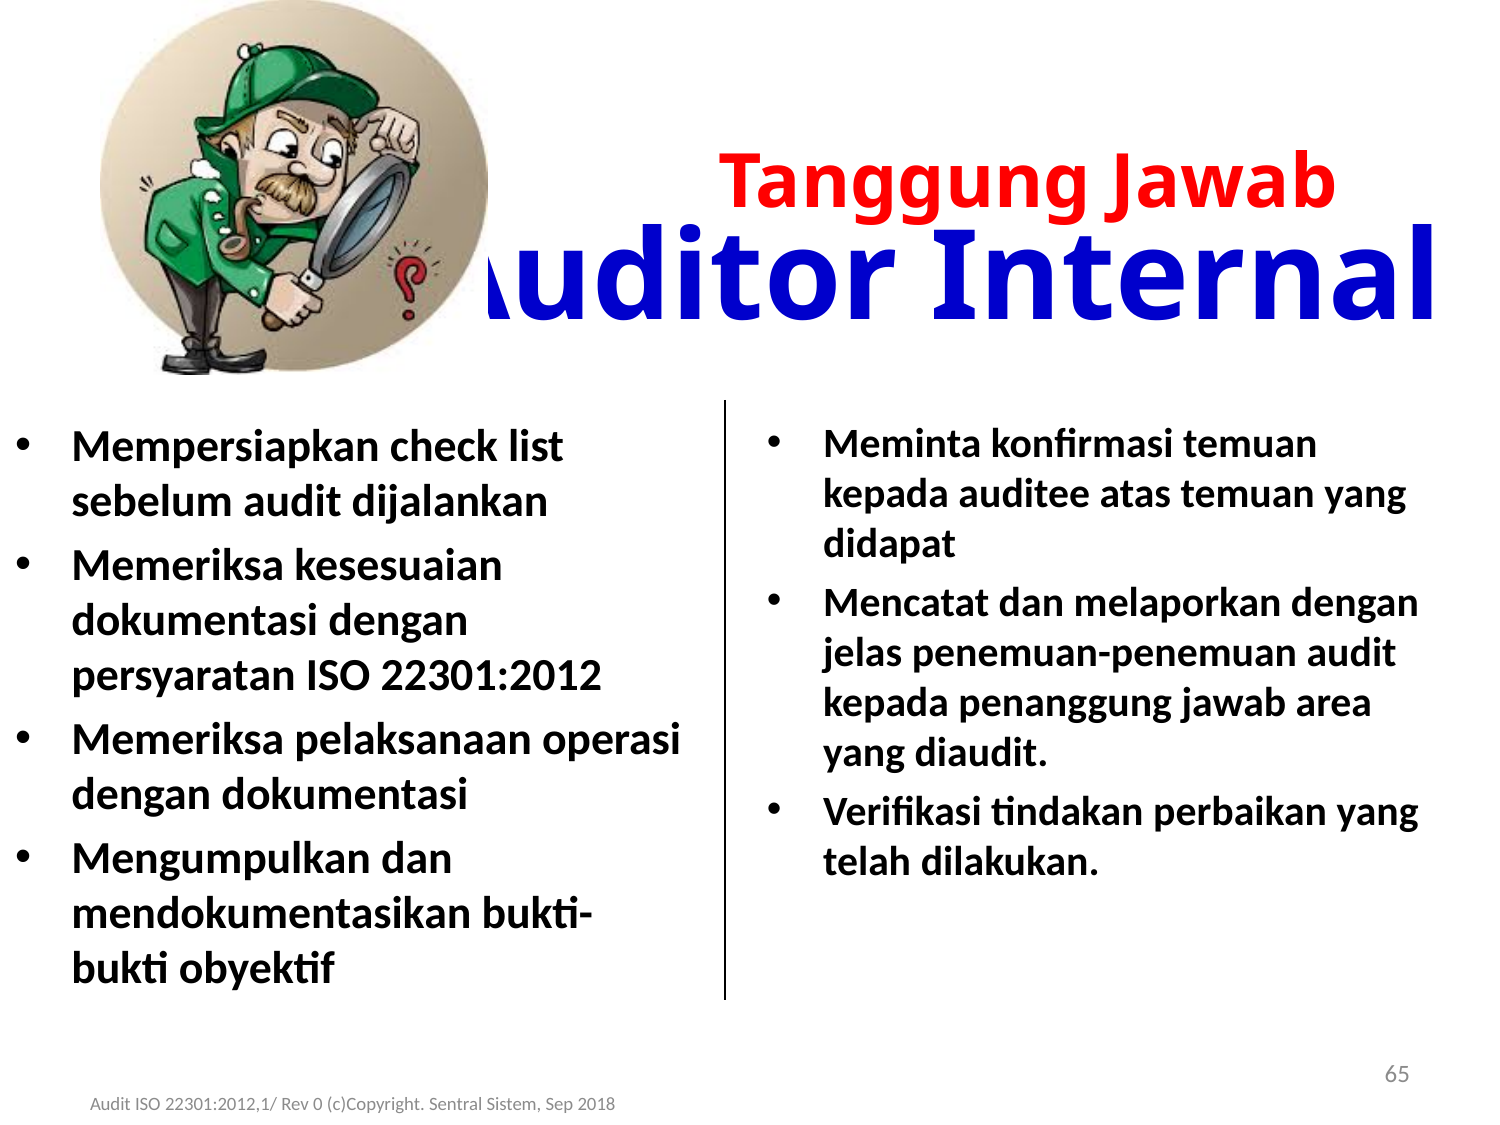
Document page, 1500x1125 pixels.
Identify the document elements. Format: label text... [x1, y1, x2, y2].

text_box Mempersiapkan check list sebelum audit dijalankan Memeriksa kesesuaian dokumentasi dengan persyaratan ISO 22301:2012 Memeriksa pelaksanaan operasi dengan dokumentasi Mengumpulkan dan mendokumentasikan bukti-bukti obyektif [0, 408, 699, 1125]
text_box Tanggung Jawab [702, 124, 1353, 230]
text_box Meminta konfirmasi temuan kepada auditee atas temuan yang didapat Mencatat dan melaporkan dengan jelas penemuan-penemuan audit kepada penanggung jawab area yang diaudit. Verifikasi tindakan perbaikan yang telah dilakukan. [751, 408, 1450, 1025]
text_box Auditor Internal [491, 187, 1458, 353]
slide_number 65 [1074, 1042, 1425, 1103]
footer Audit ISO 22301:2012,1/ Rev 0 (c)Copyright. Sentral Sistem, Sep 2018 [75, 1079, 988, 1125]
picture [99, 0, 488, 376]
